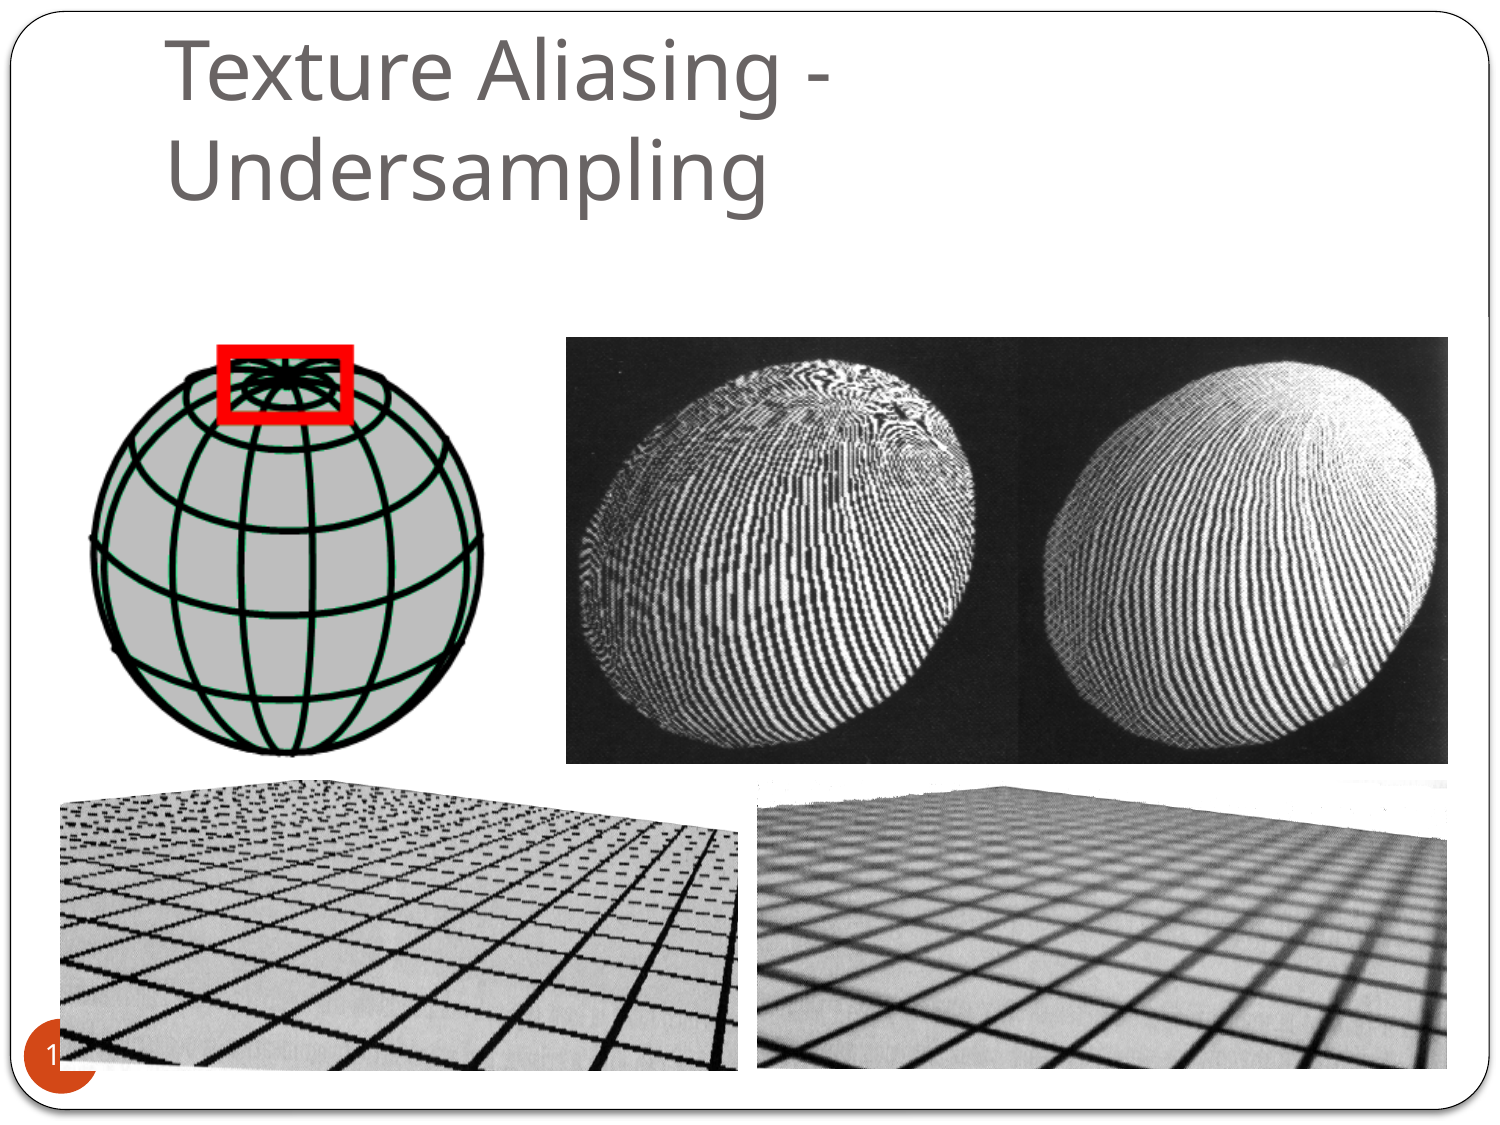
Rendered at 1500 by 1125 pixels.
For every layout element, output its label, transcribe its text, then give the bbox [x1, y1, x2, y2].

slide_number 16 [23, 1019, 91, 1094]
picture [60, 780, 739, 1071]
title Texture Aliasing - Undersampling [150, 45, 1425, 233]
picture [757, 780, 1447, 1070]
picture [78, 337, 493, 764]
picture [565, 337, 1448, 764]
